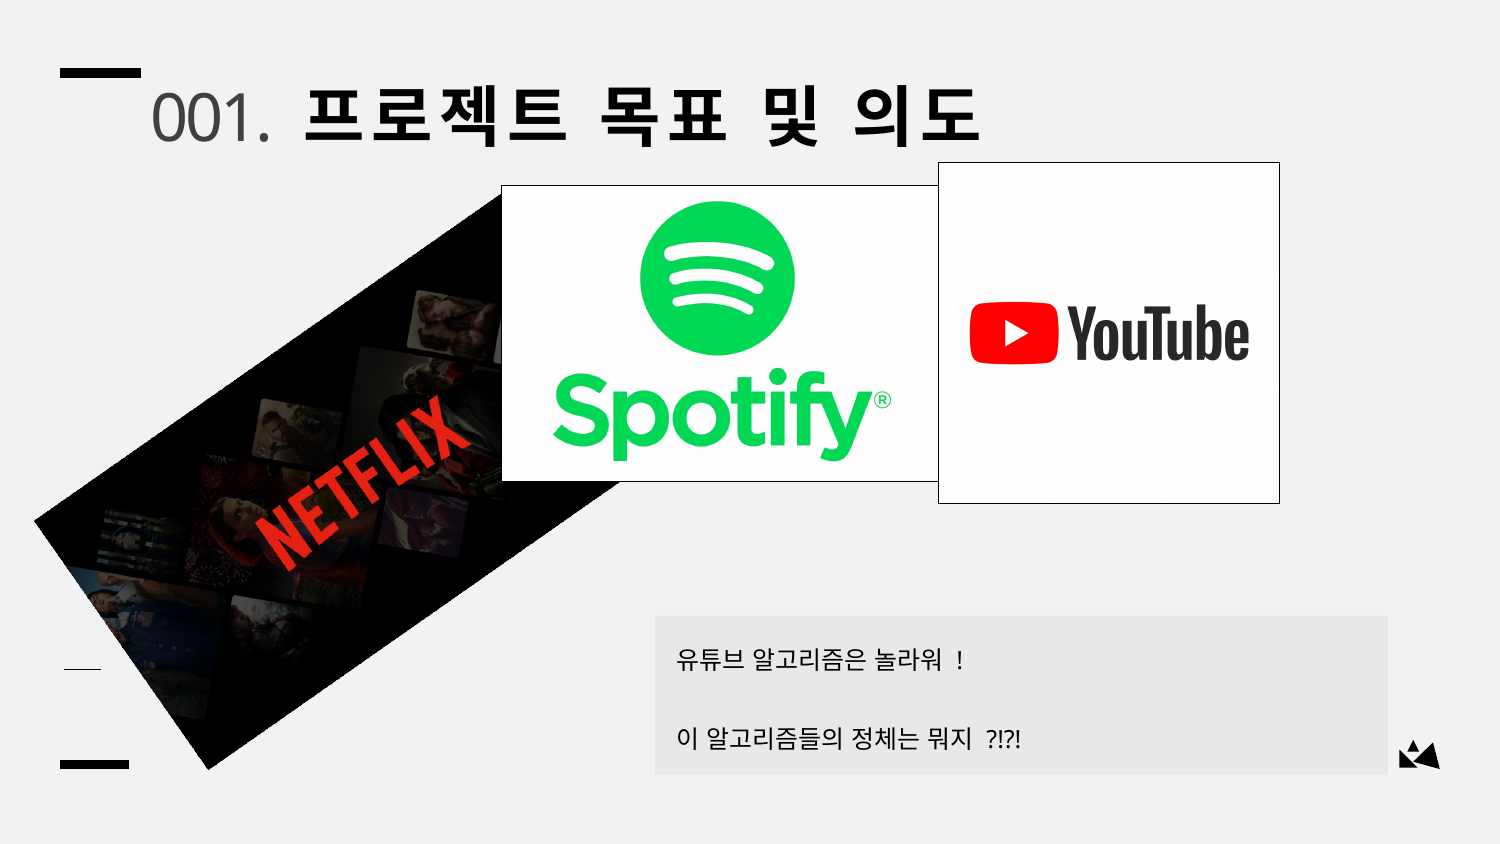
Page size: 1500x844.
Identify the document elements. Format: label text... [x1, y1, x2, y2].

text_box [653, 613, 1390, 777]
text_box [1411, 740, 1442, 772]
picture [35, 162, 1280, 770]
text_box [1397, 747, 1420, 770]
text_box [1405, 737, 1421, 754]
text_box 001. 프로젝트 목표 및 의도 [135, 67, 1081, 163]
text_box 유튜브 알고리즘은 놀라워 ! 이 알고리즘들의 정체는 뭐지 ?!?! [661, 627, 1372, 761]
